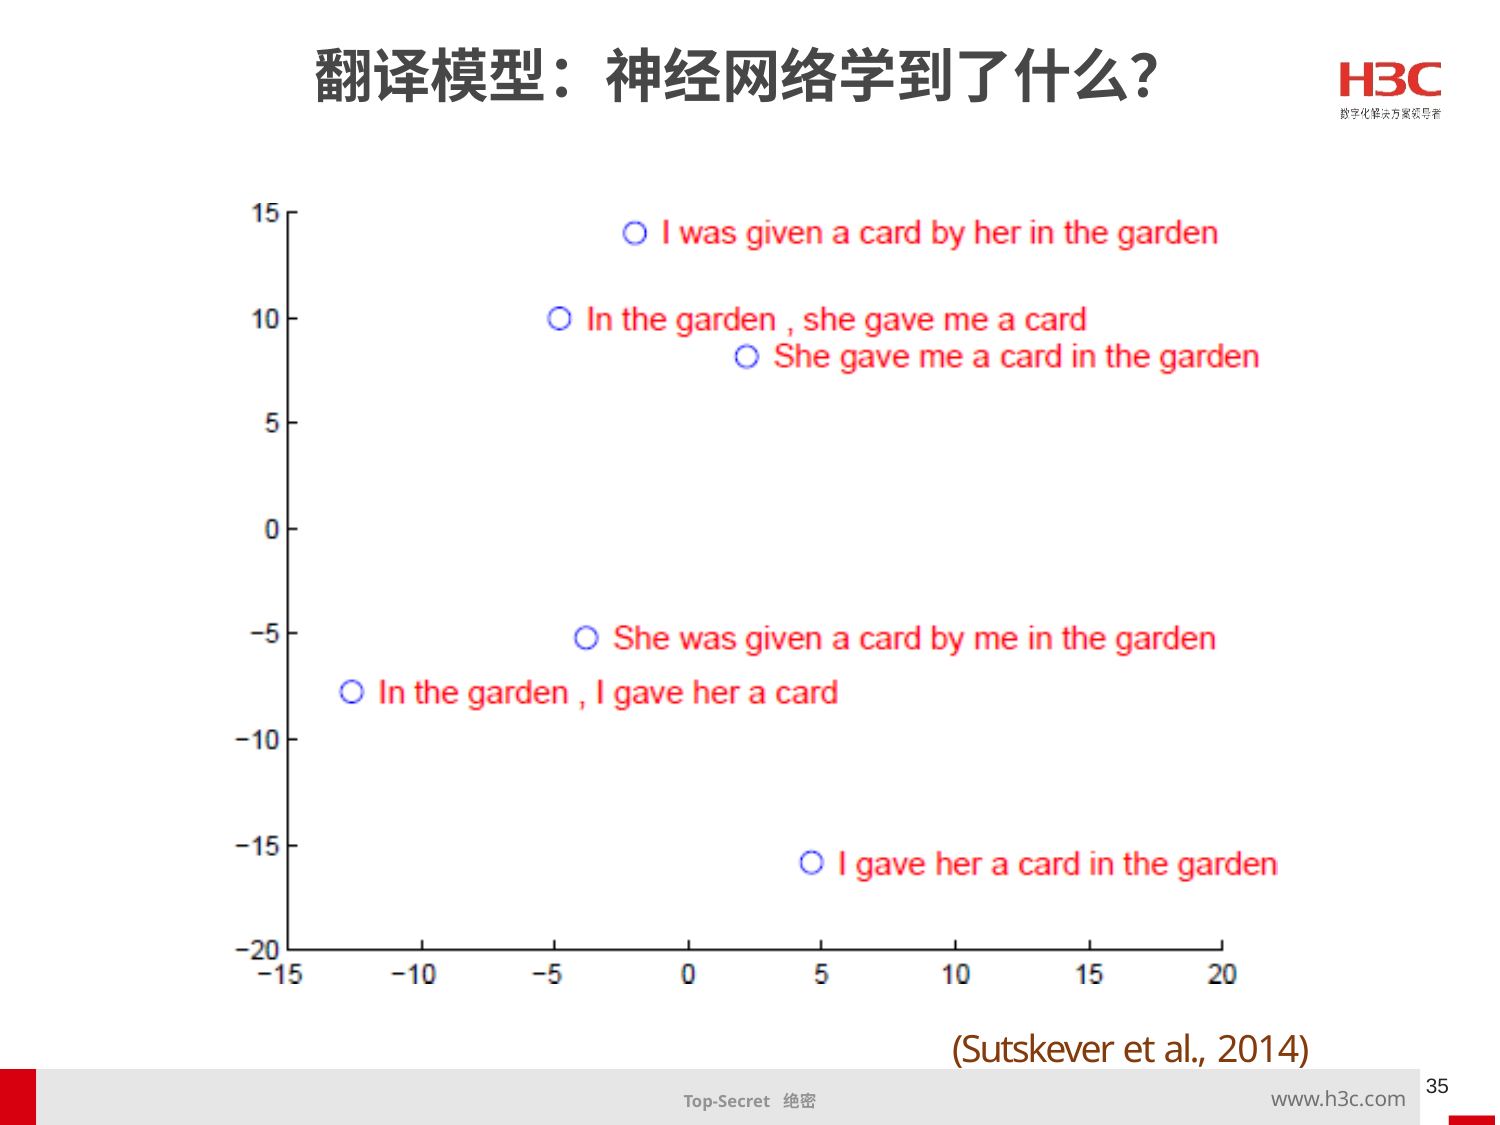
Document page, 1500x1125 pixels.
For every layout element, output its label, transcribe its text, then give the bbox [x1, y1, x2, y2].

text_box (Sutskever et al., 2014) [949, 1029, 1417, 1070]
picture [0, 1069, 1497, 1125]
picture [1314, 42, 1466, 138]
text_box [233, 203, 1278, 984]
text_box 翻译模型：神经网络学到了什么？ [289, 36, 1211, 109]
